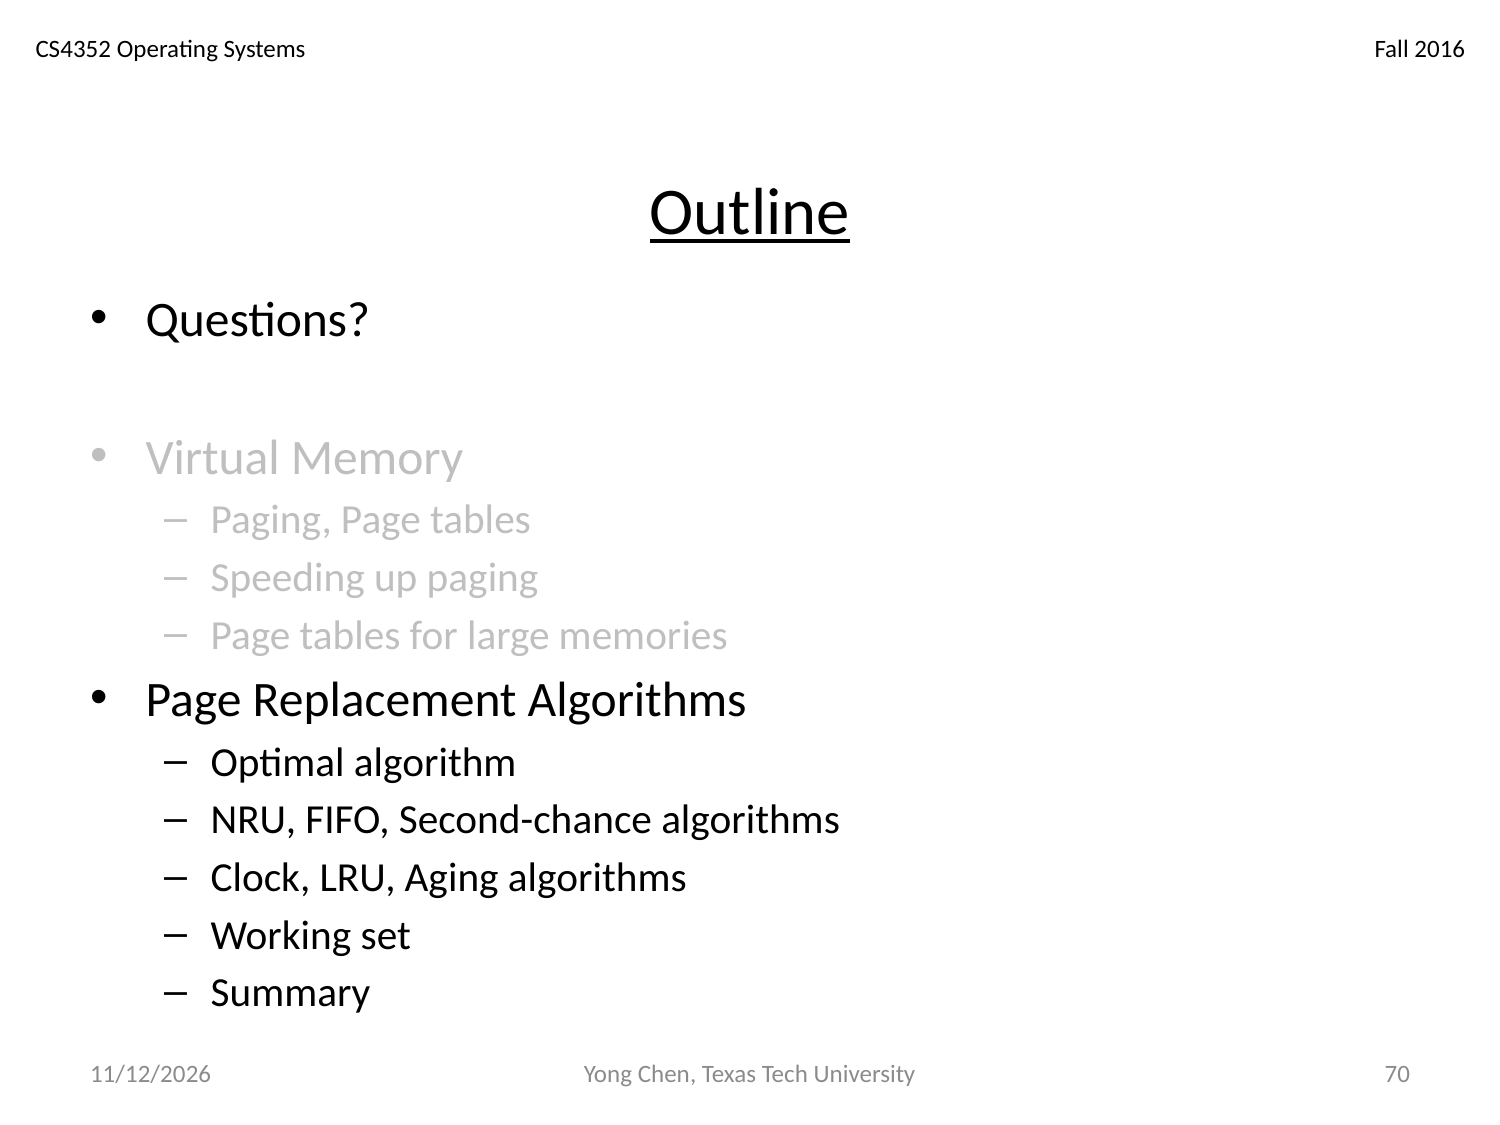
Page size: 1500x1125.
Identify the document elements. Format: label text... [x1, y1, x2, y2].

list Questions? Virtual Memory Paging, Page tables Speeding up paging Page tables for large memories Page Replacement Algorithms Optimal algorithm NRU, FIFO, Second-chance algorithms Clock, LRU, Aging algorithms Working set Summary [75, 279, 1425, 1029]
footer Yong Chen, Texas Tech University [512, 1042, 988, 1103]
slide_number 70 [1074, 1042, 1425, 1103]
title Outline [75, 160, 1425, 263]
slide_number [75, 1042, 425, 1103]
